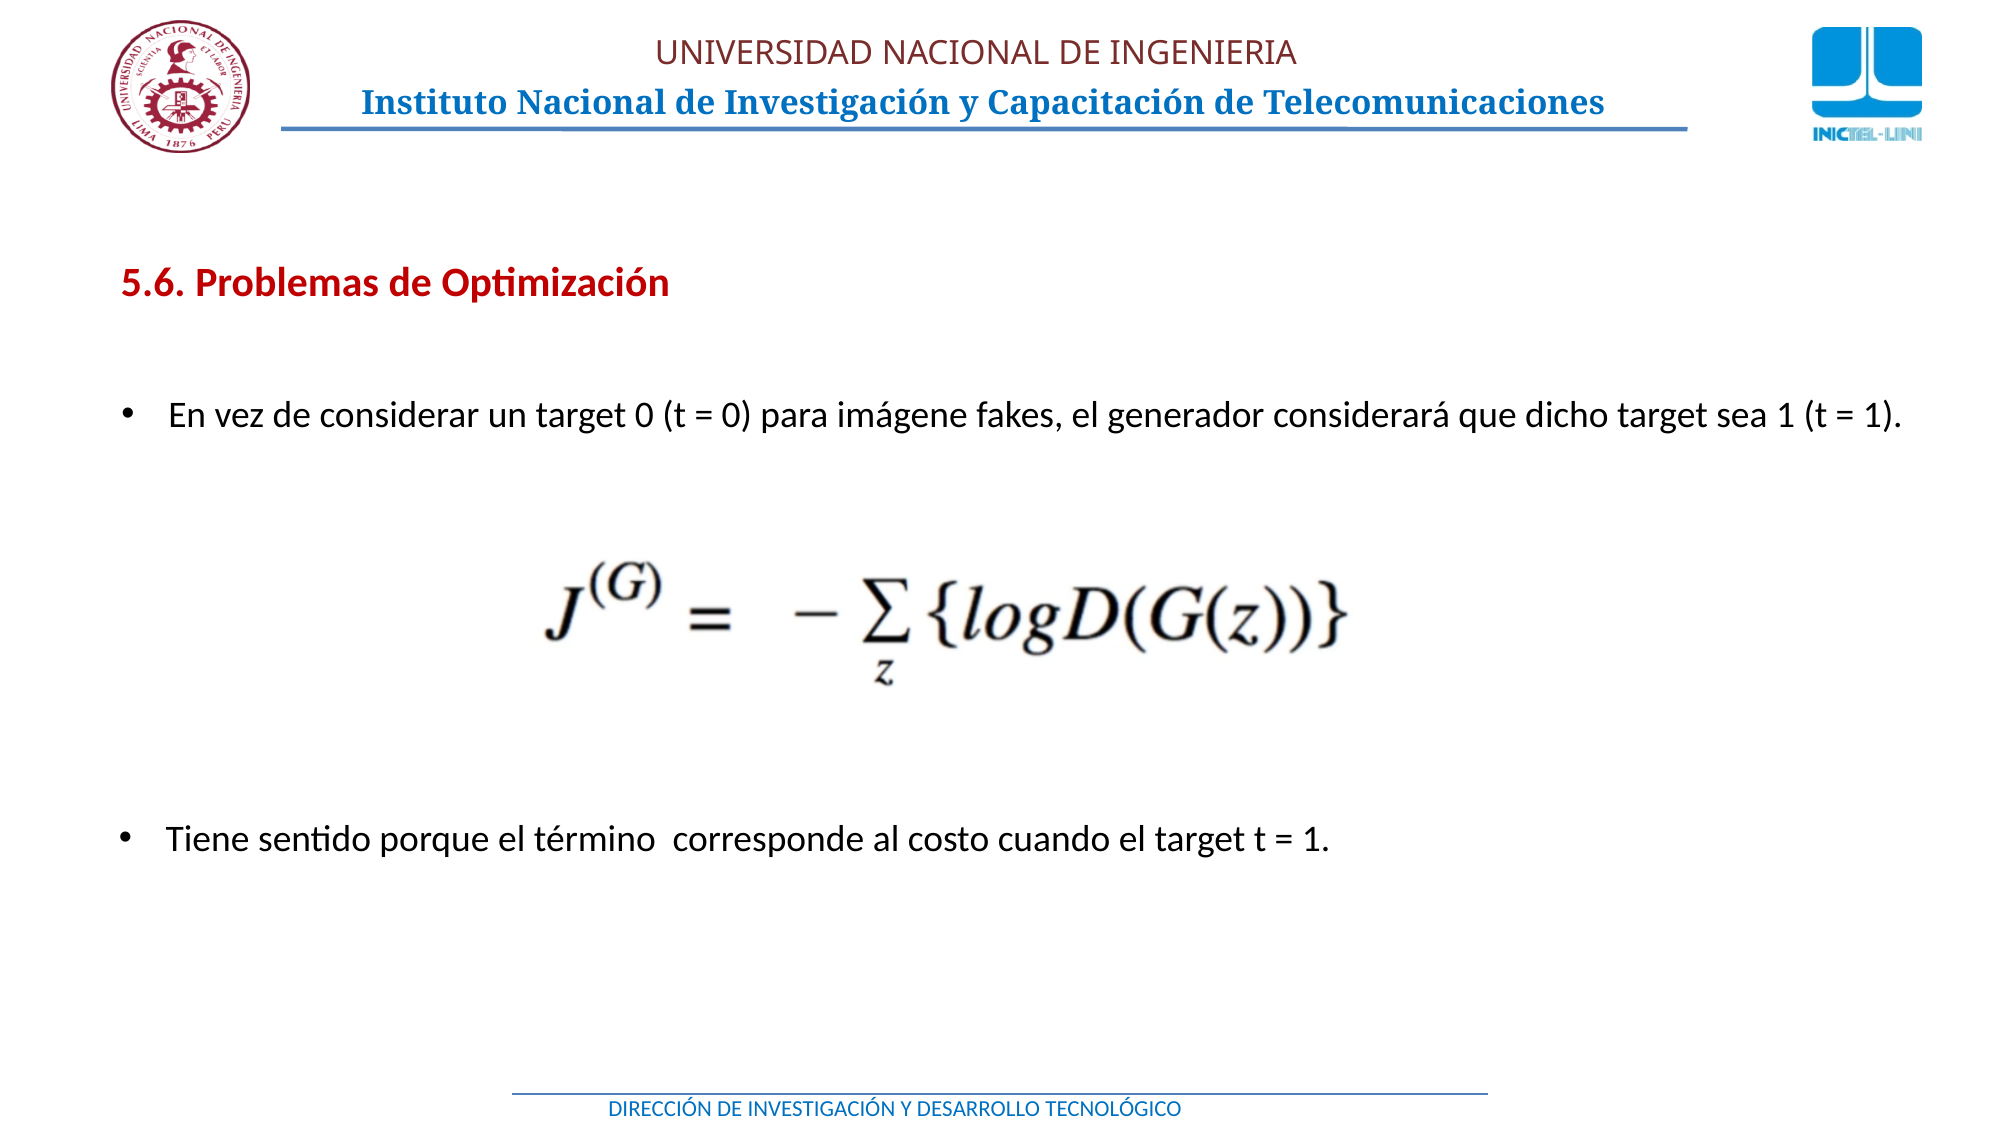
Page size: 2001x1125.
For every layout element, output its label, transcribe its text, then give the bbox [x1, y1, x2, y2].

text_box En vez de considerar un target 0 (t = 0) para imágene fakes, el generador considerará que dicho target sea 1 (t = 1). [106, 382, 1921, 443]
picture [1812, 27, 1922, 101]
picture [1812, 109, 1922, 141]
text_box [503, 512, 1366, 716]
text_box 5.6. Problemas de Optimización [106, 247, 695, 313]
picture [1812, 27, 1821, 38]
picture [1912, 27, 1922, 33]
picture [111, 20, 250, 153]
